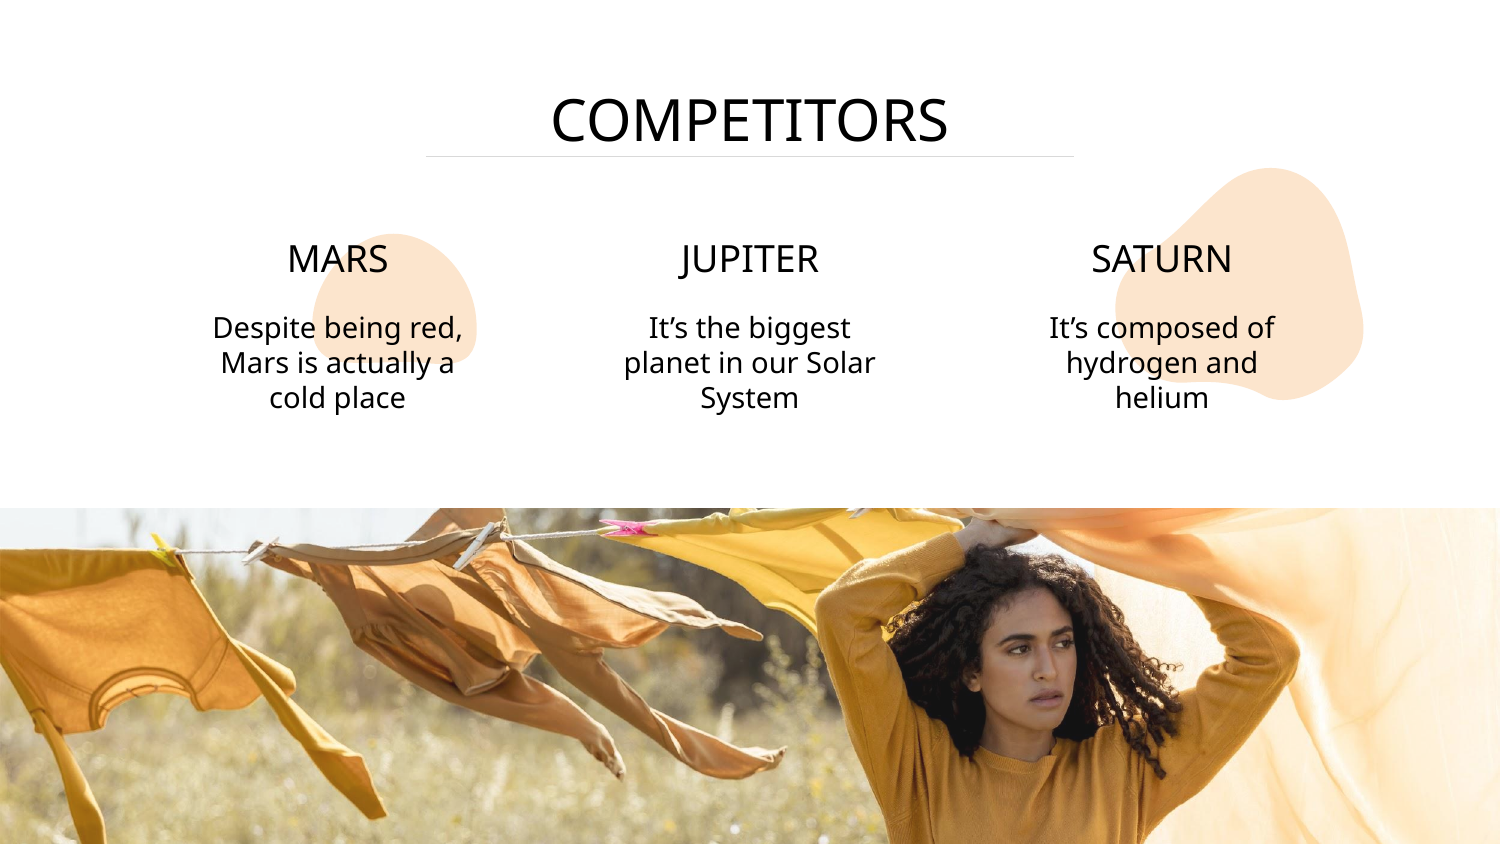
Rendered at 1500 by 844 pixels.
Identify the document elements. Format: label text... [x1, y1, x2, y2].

subtitle It’s composed of hydrogen and helium [1003, 296, 1321, 507]
title COMPETITORS [88, 74, 1412, 168]
subtitle Despite being red, Mars is actually a cold place [178, 296, 497, 507]
subtitle It’s the biggest planet in our Solar System [591, 296, 909, 507]
picture [0, 508, 1500, 844]
title MARS [178, 217, 497, 296]
title JUPITER [591, 217, 909, 296]
title SATURN [1003, 217, 1321, 296]
